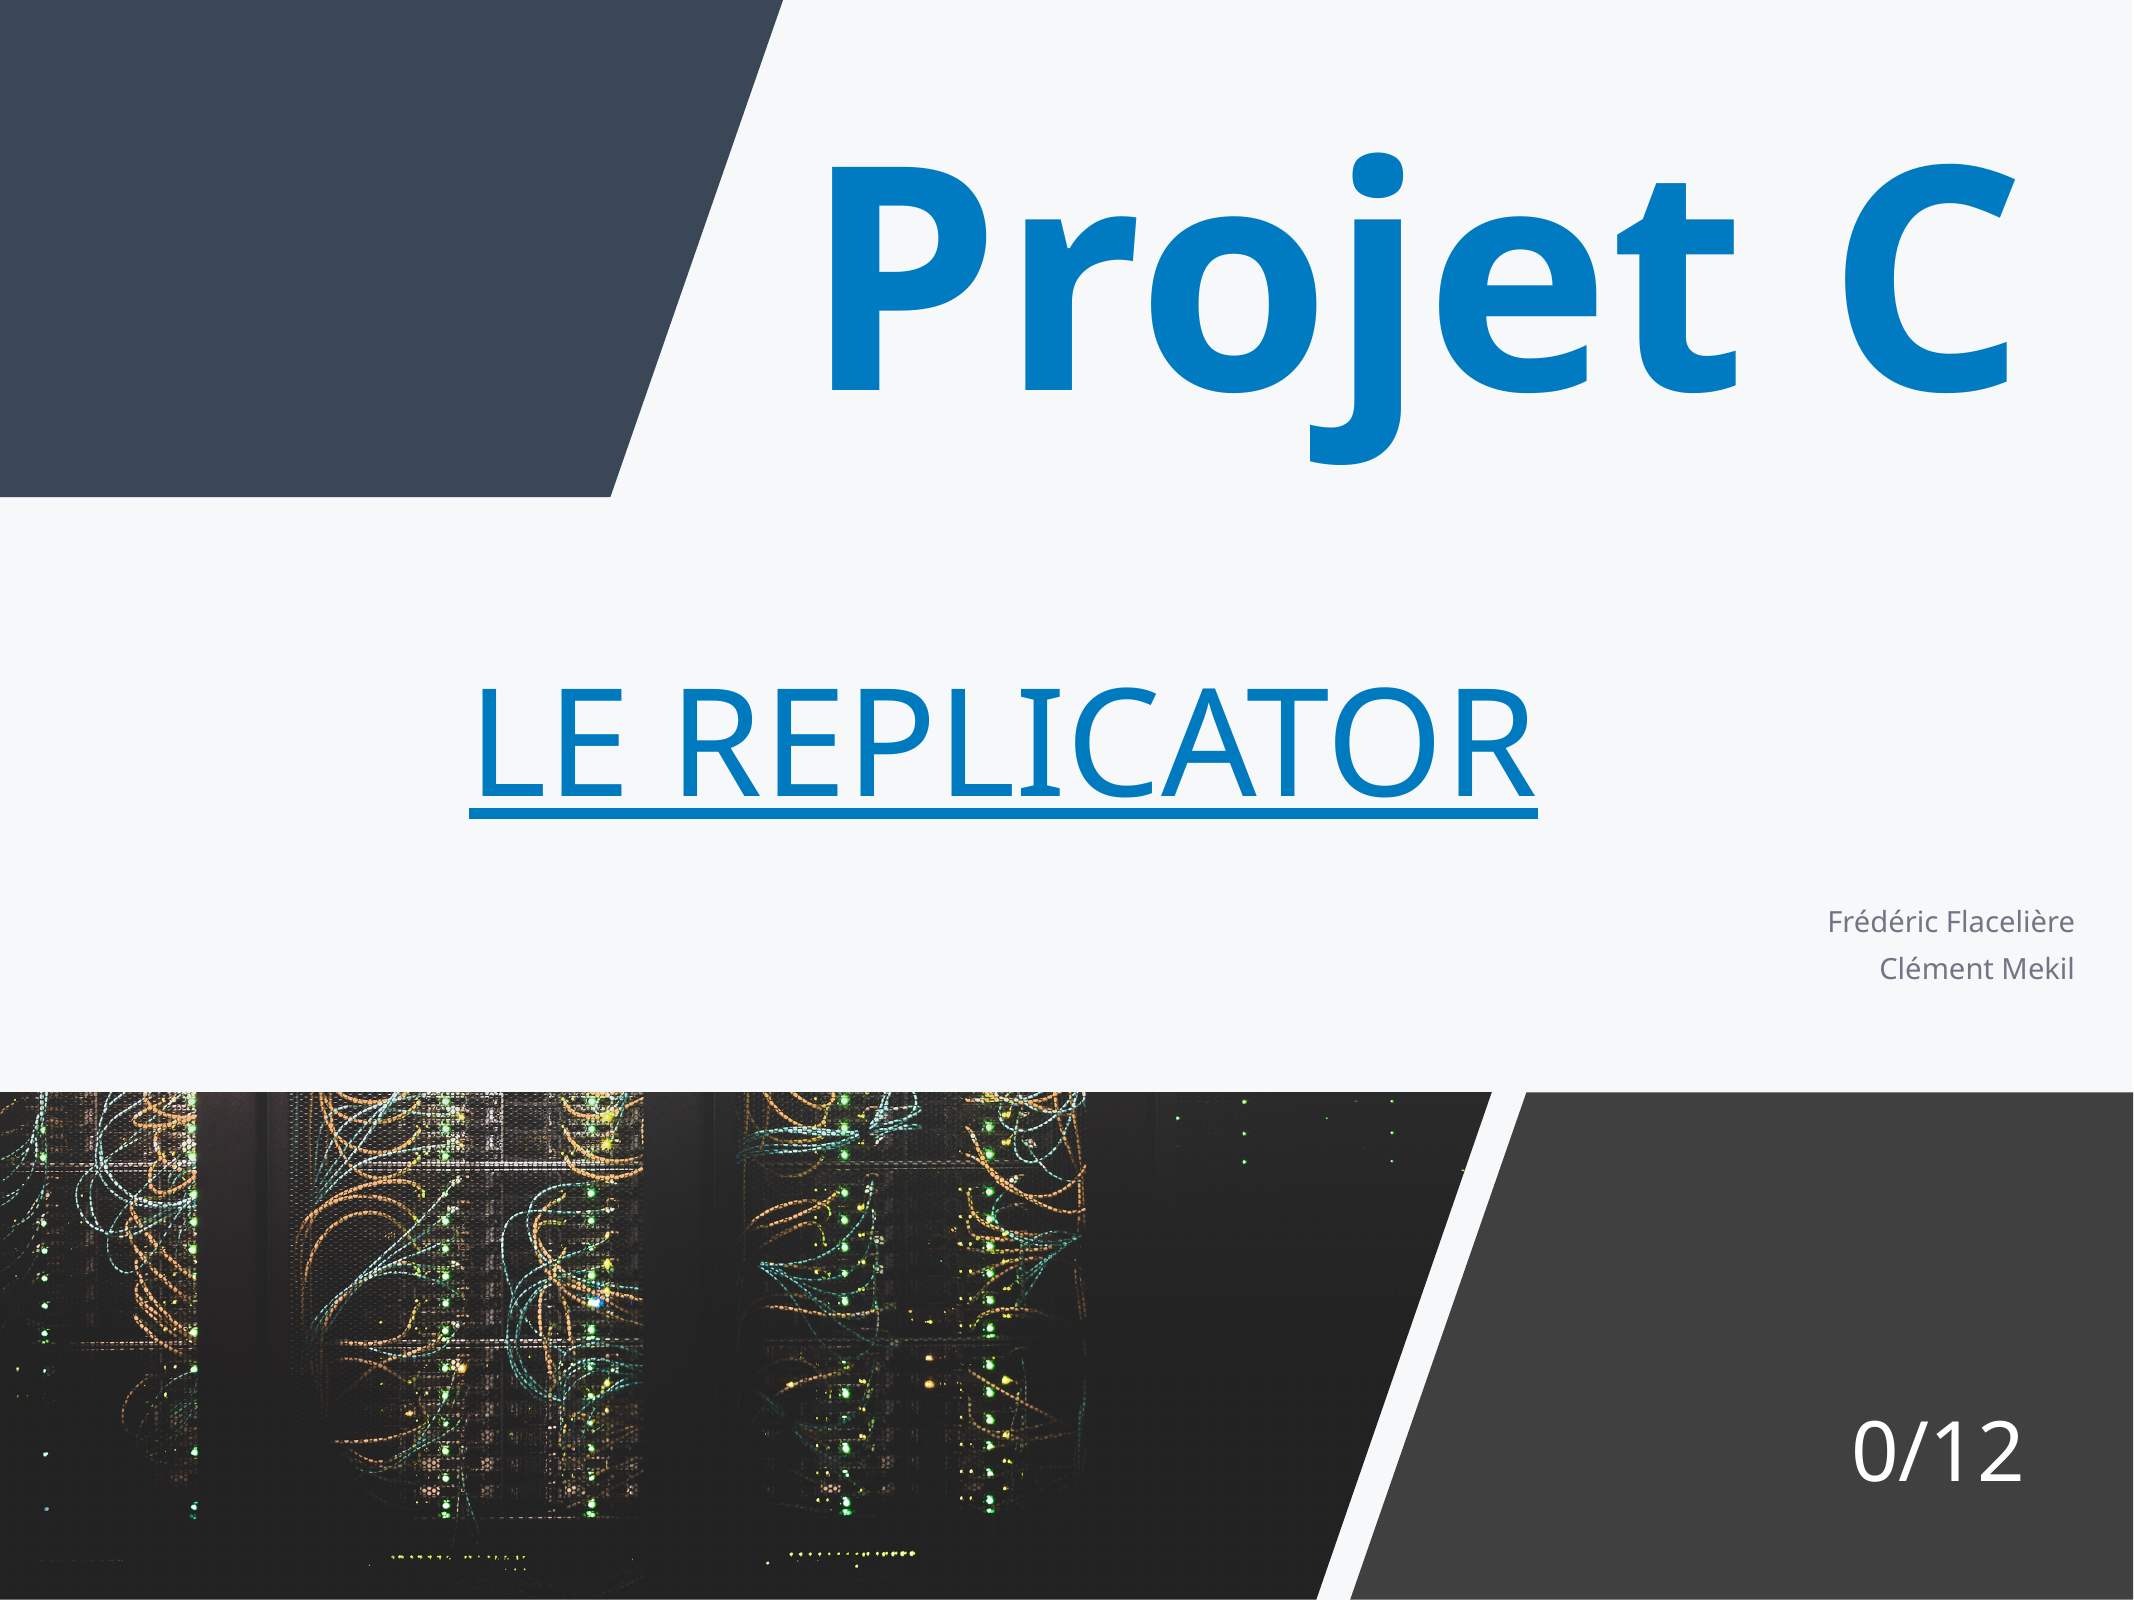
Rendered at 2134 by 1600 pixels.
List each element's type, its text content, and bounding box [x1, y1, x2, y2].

list Frédéric Flacelière Clément Mekil [1205, 893, 2084, 995]
text_box [0, 0, 785, 500]
text_box Projet C [765, 69, 2066, 461]
picture [0, 1091, 1492, 1600]
text_box Le Replicator [447, 673, 1559, 834]
text_box 0/12 [1792, 1408, 2084, 1506]
text_box [1492, 1090, 2134, 1600]
